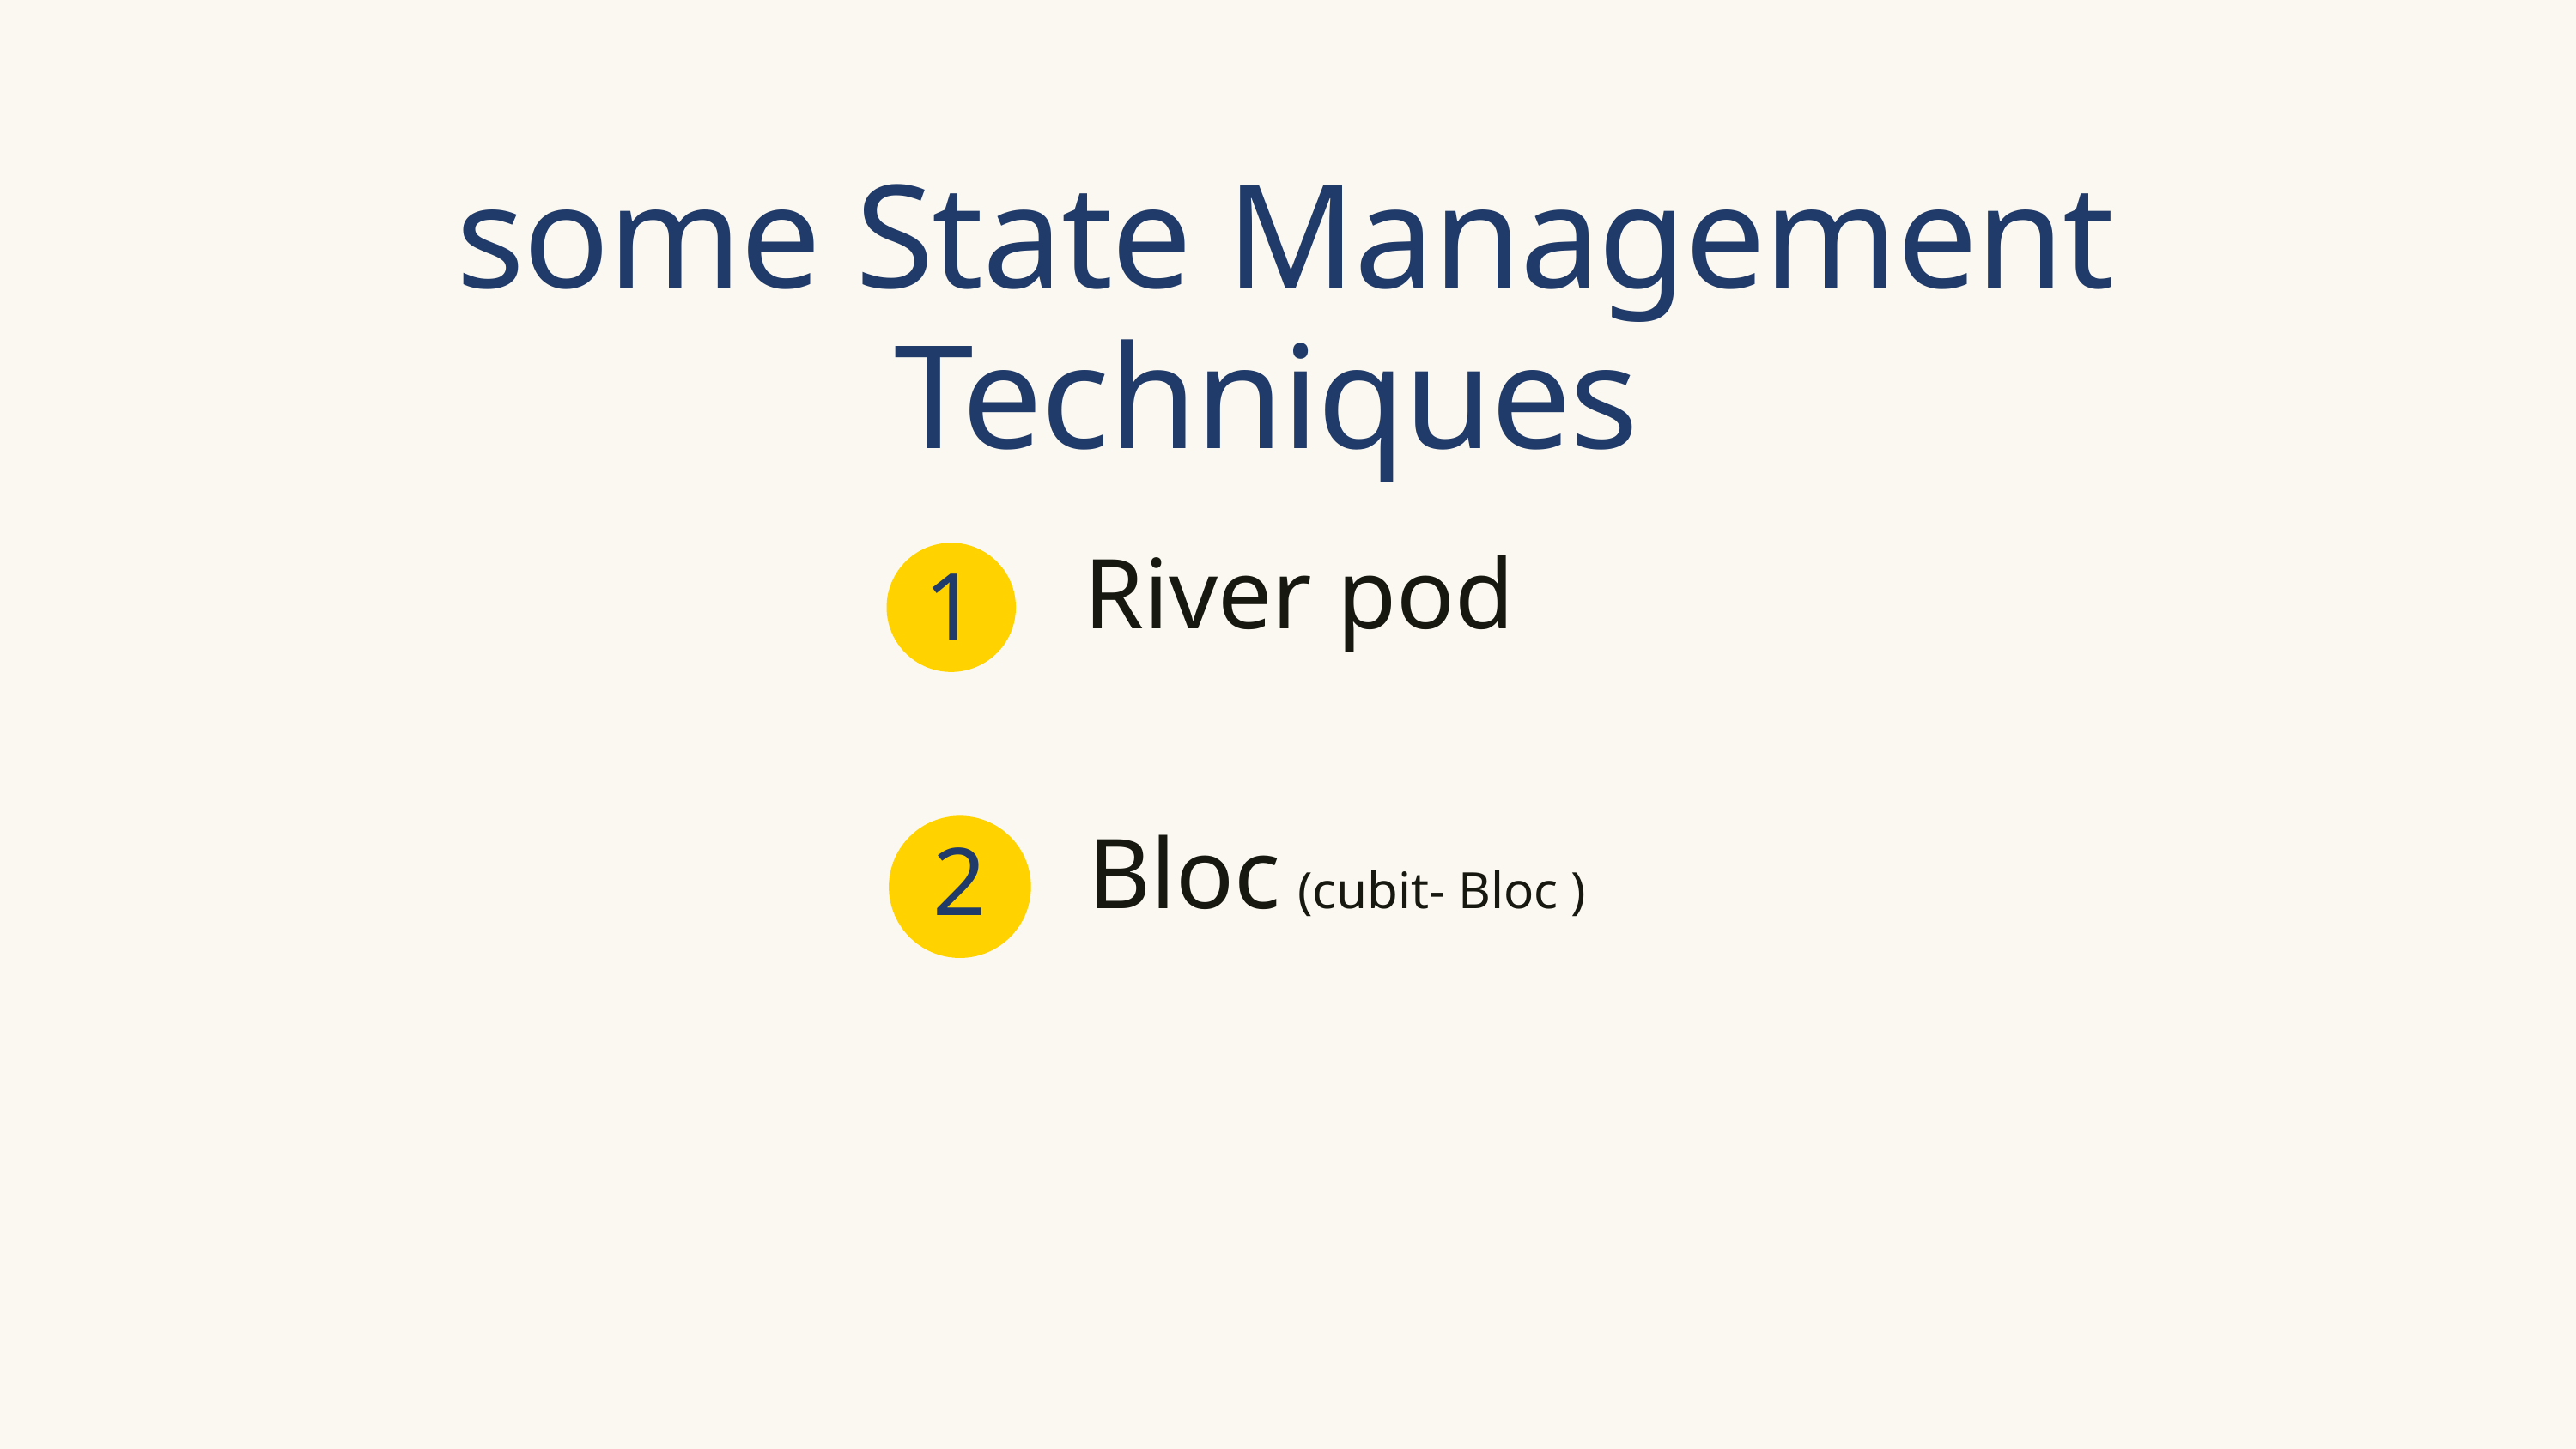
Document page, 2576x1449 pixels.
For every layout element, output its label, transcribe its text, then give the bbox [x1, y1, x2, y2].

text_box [886, 543, 1017, 673]
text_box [888, 815, 1031, 959]
text_box River pod [1084, 573, 1589, 649]
text_box Bloc (cubit- Bloc ) [1088, 853, 1631, 929]
text_box some State Management Techniques [204, 155, 2330, 478]
